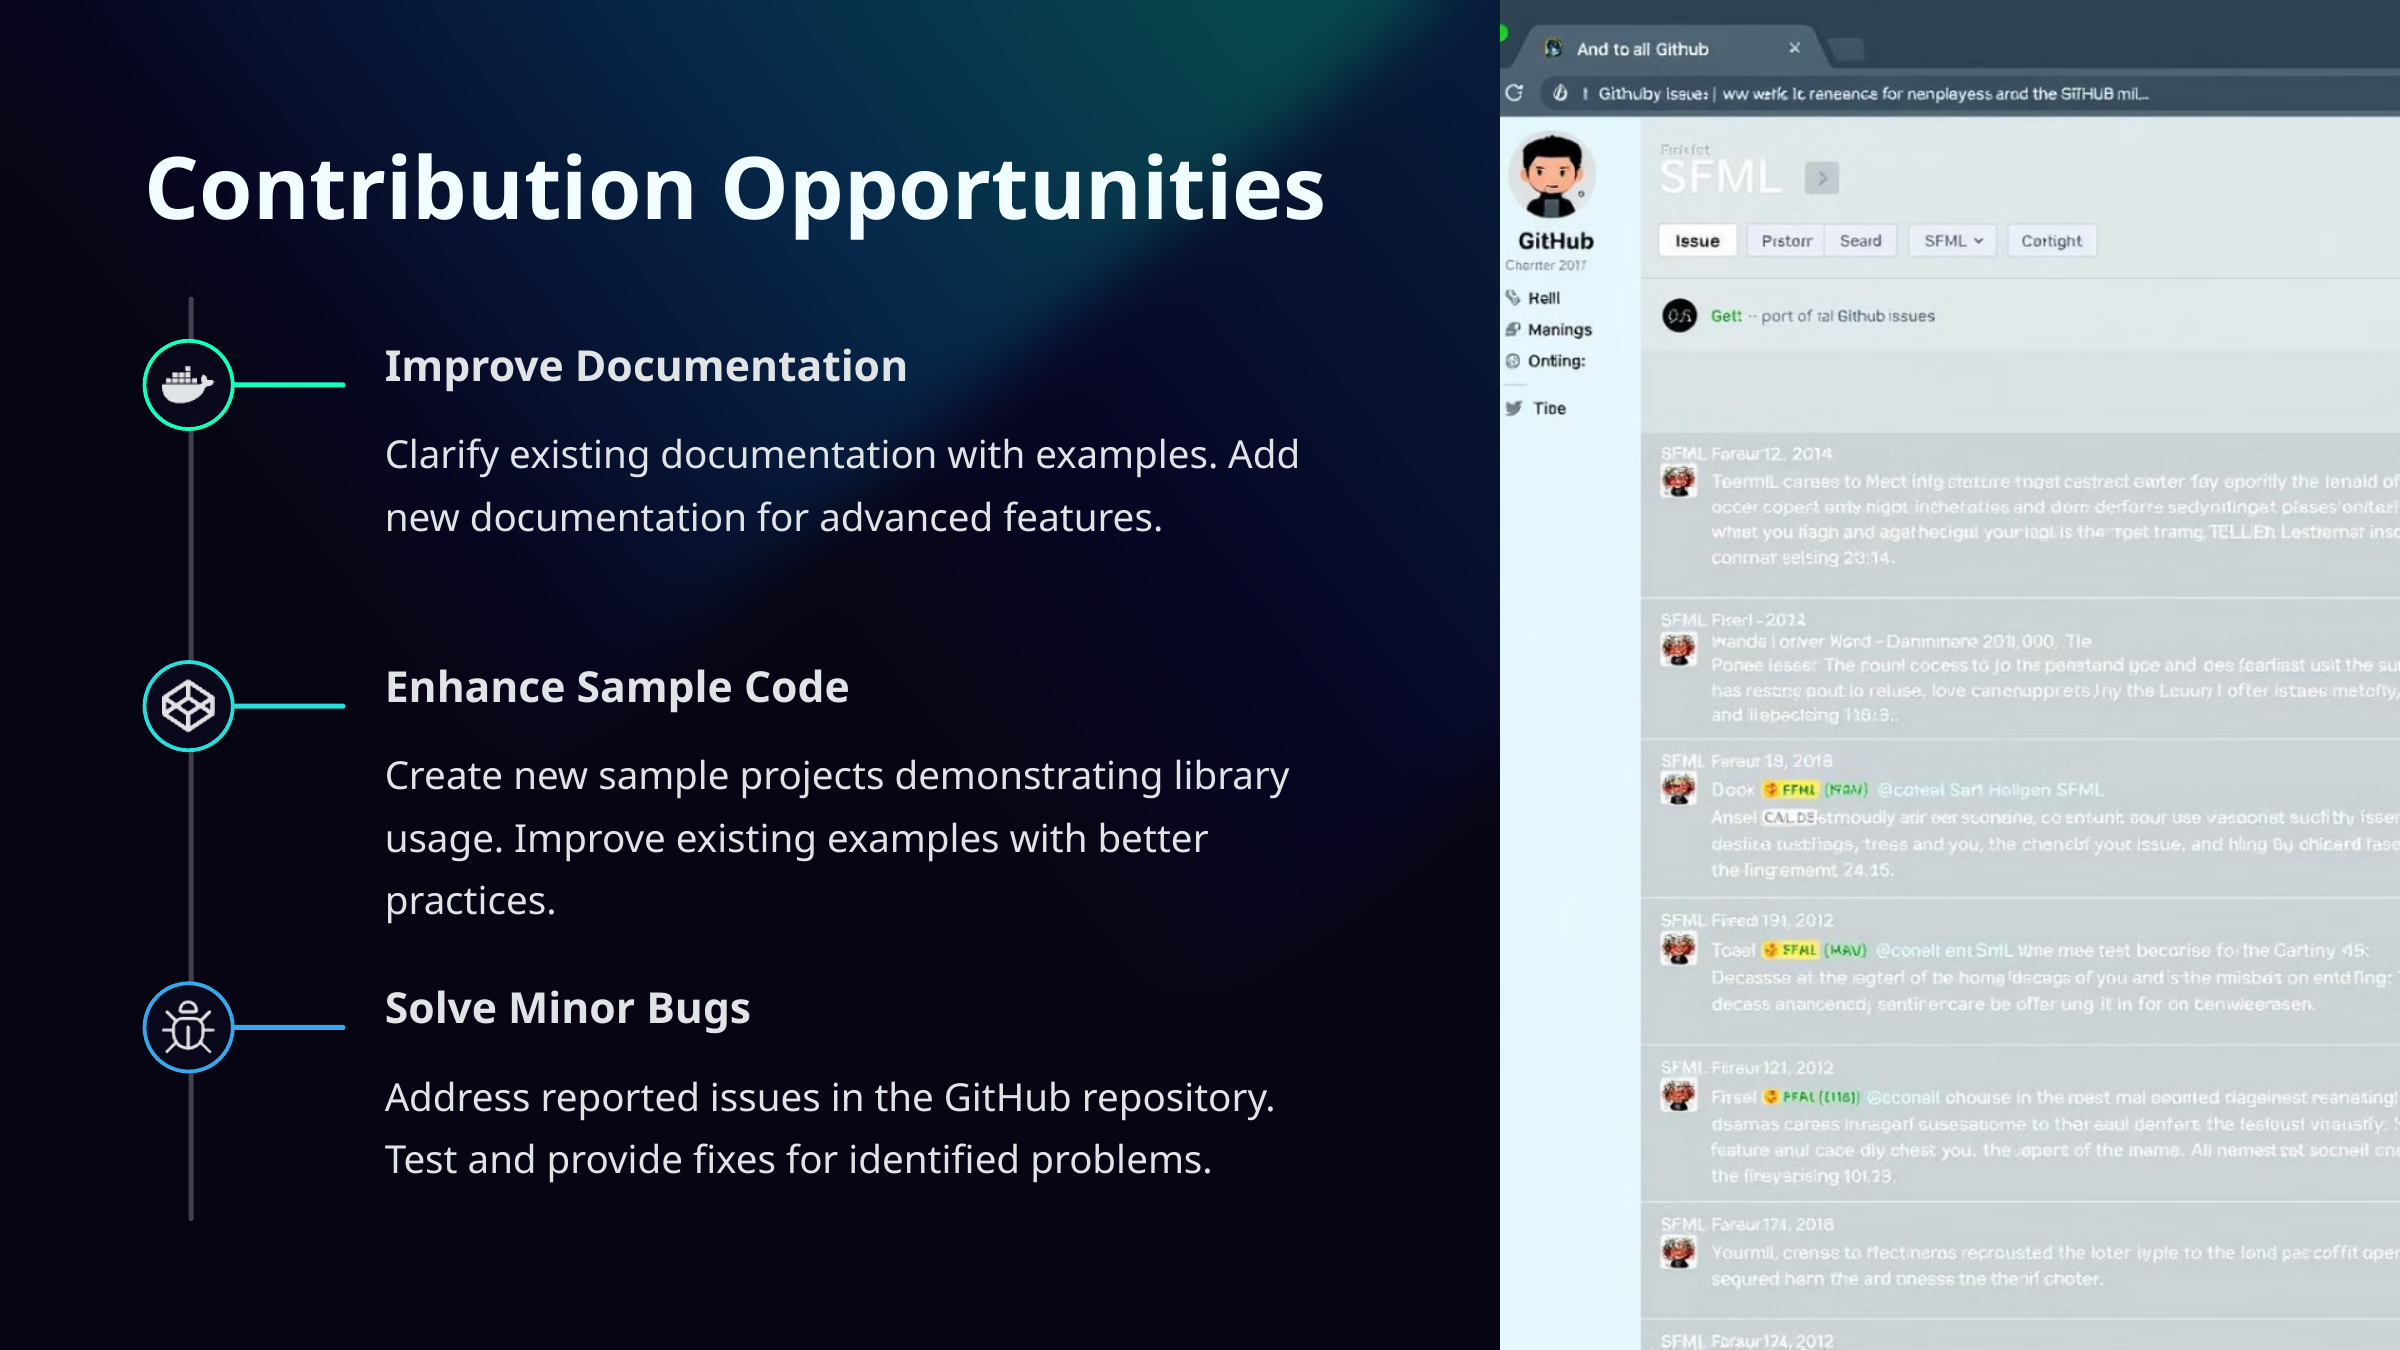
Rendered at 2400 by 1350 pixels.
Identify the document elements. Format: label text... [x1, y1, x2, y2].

text_box Create new sample projects demonstrating library usage. Improve existing examples with better practices. [384, 735, 1356, 861]
text_box Solve Minor Bugs [384, 978, 821, 1033]
text_box [233, 703, 346, 709]
picture [162, 994, 215, 1061]
text_box [144, 983, 233, 1072]
picture [1499, 0, 2400, 1350]
text_box Address reported issues in the GitHub repository. Test and provide fixes for identified problems. [384, 1056, 1356, 1182]
text_box Enhance Sample Code [384, 657, 839, 712]
text_box [188, 750, 194, 983]
text_box Clarify existing documentation with examples. Add new documentation for advanced features. [384, 413, 1356, 540]
text_box [188, 1072, 194, 1222]
text_box [233, 382, 346, 388]
picture [162, 673, 215, 739]
picture [162, 352, 215, 418]
text_box [188, 296, 194, 341]
text_box Contribution Opportunities [144, 128, 1258, 238]
text_box [188, 429, 194, 662]
text_box Improve Documentation [384, 335, 881, 391]
text_box [144, 662, 233, 751]
text_box [144, 340, 233, 430]
text_box [233, 1024, 346, 1030]
